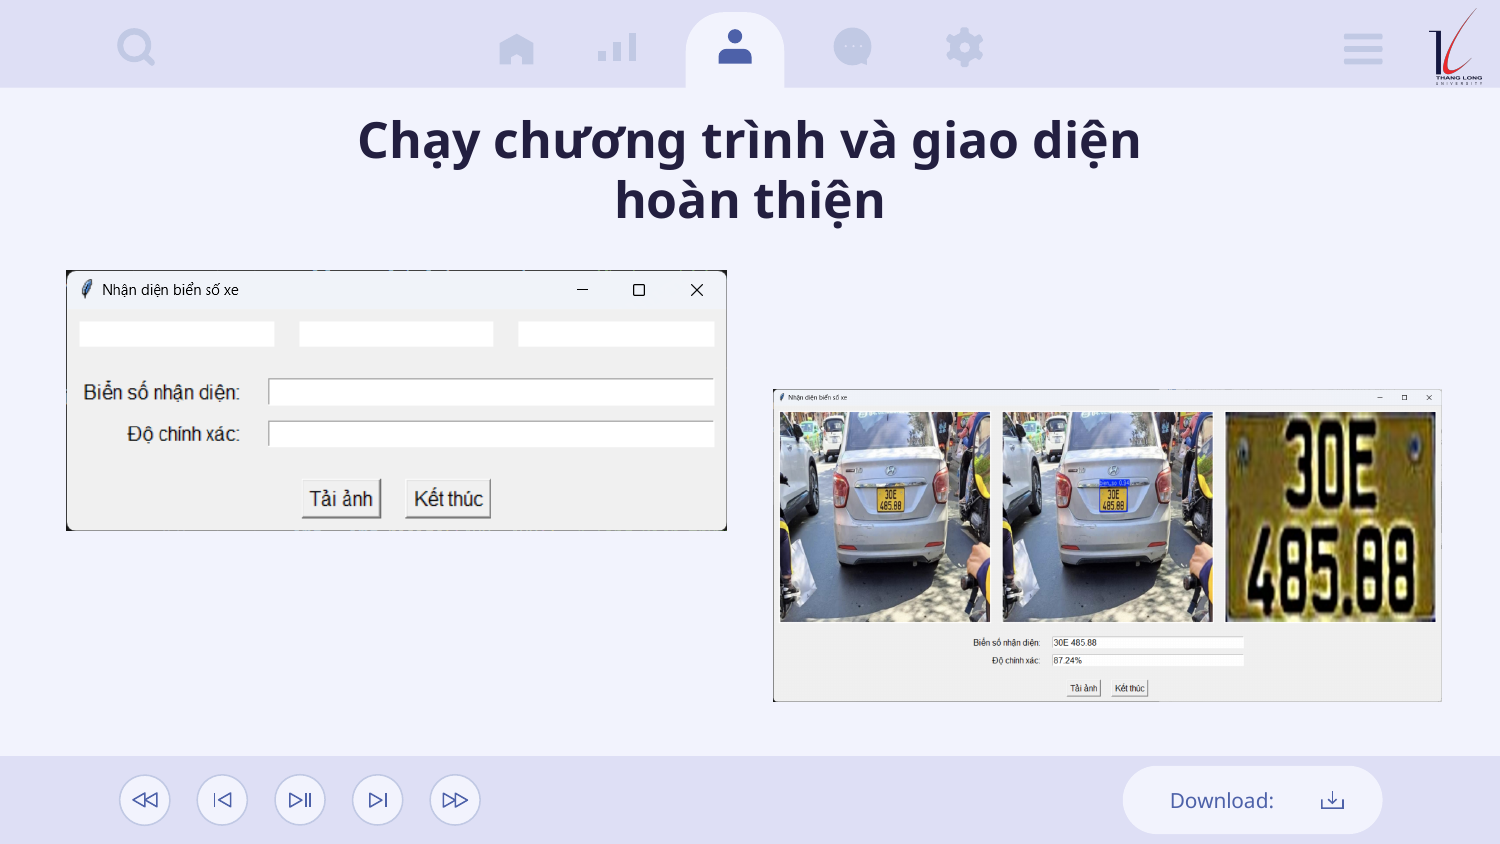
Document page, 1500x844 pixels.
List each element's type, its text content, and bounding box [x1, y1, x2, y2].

text_box Chạy chương trình và giao diện hoàn thiện [265, 101, 1235, 236]
picture [66, 270, 727, 531]
picture [773, 389, 1442, 703]
picture [1429, 8, 1482, 85]
